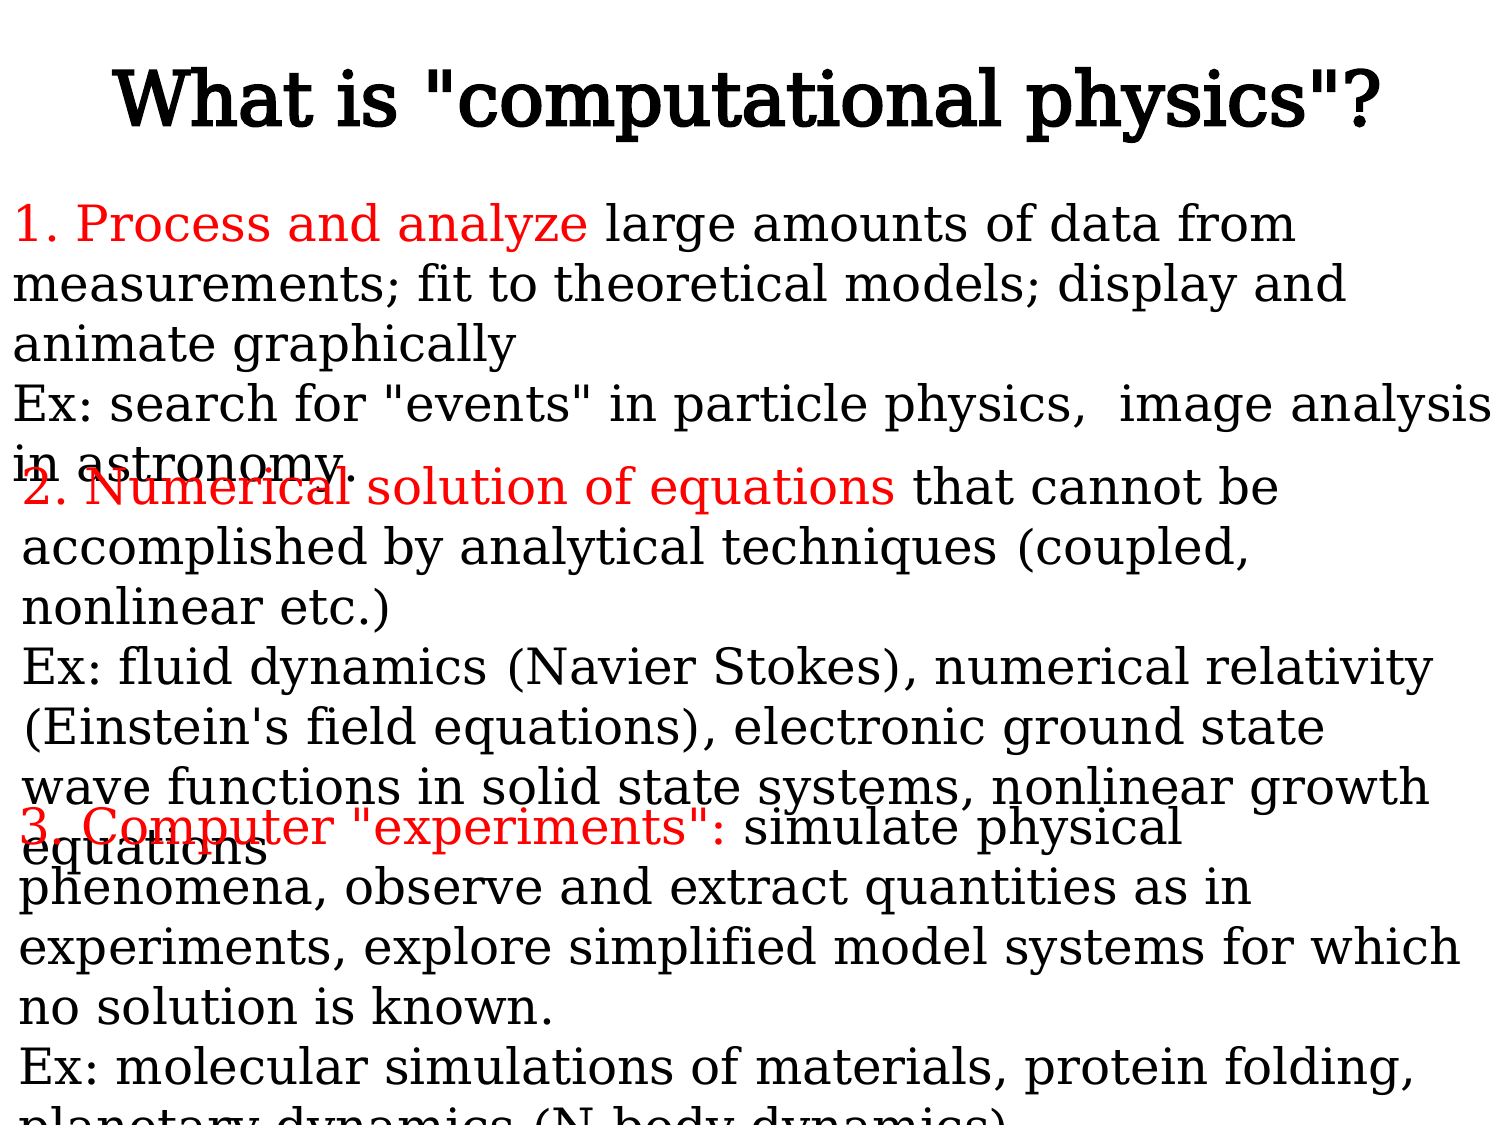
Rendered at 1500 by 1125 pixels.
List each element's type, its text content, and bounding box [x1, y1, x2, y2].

text_box 3. Computer "experiments": simulate physical phenomena, observe and extract quantities as in experiments, explore simplified model systems for which no solution is known. Ex: molecular simulations of materials, protein folding, planetary dynamics (N-body dynamics). [3, 786, 1492, 1125]
text_box 1. Process and analyze large amounts of data from measurements; fit to theoretical models; display and animate graphically Ex: search for "events" in particle physics, image analysis in astronomy. [0, 184, 1500, 500]
text_box What is "computational physics"? [72, 42, 1423, 171]
text_box 2. Numerical solution of equations that cannot be accomplished by analytical techniques (coupled, nonlinear etc.) Ex: fluid dynamics (Navier Stokes), numerical relativity (Einstein's field equations), electronic ground state wave functions in solid state systems, nonlinear growth equations [6, 447, 1483, 786]
